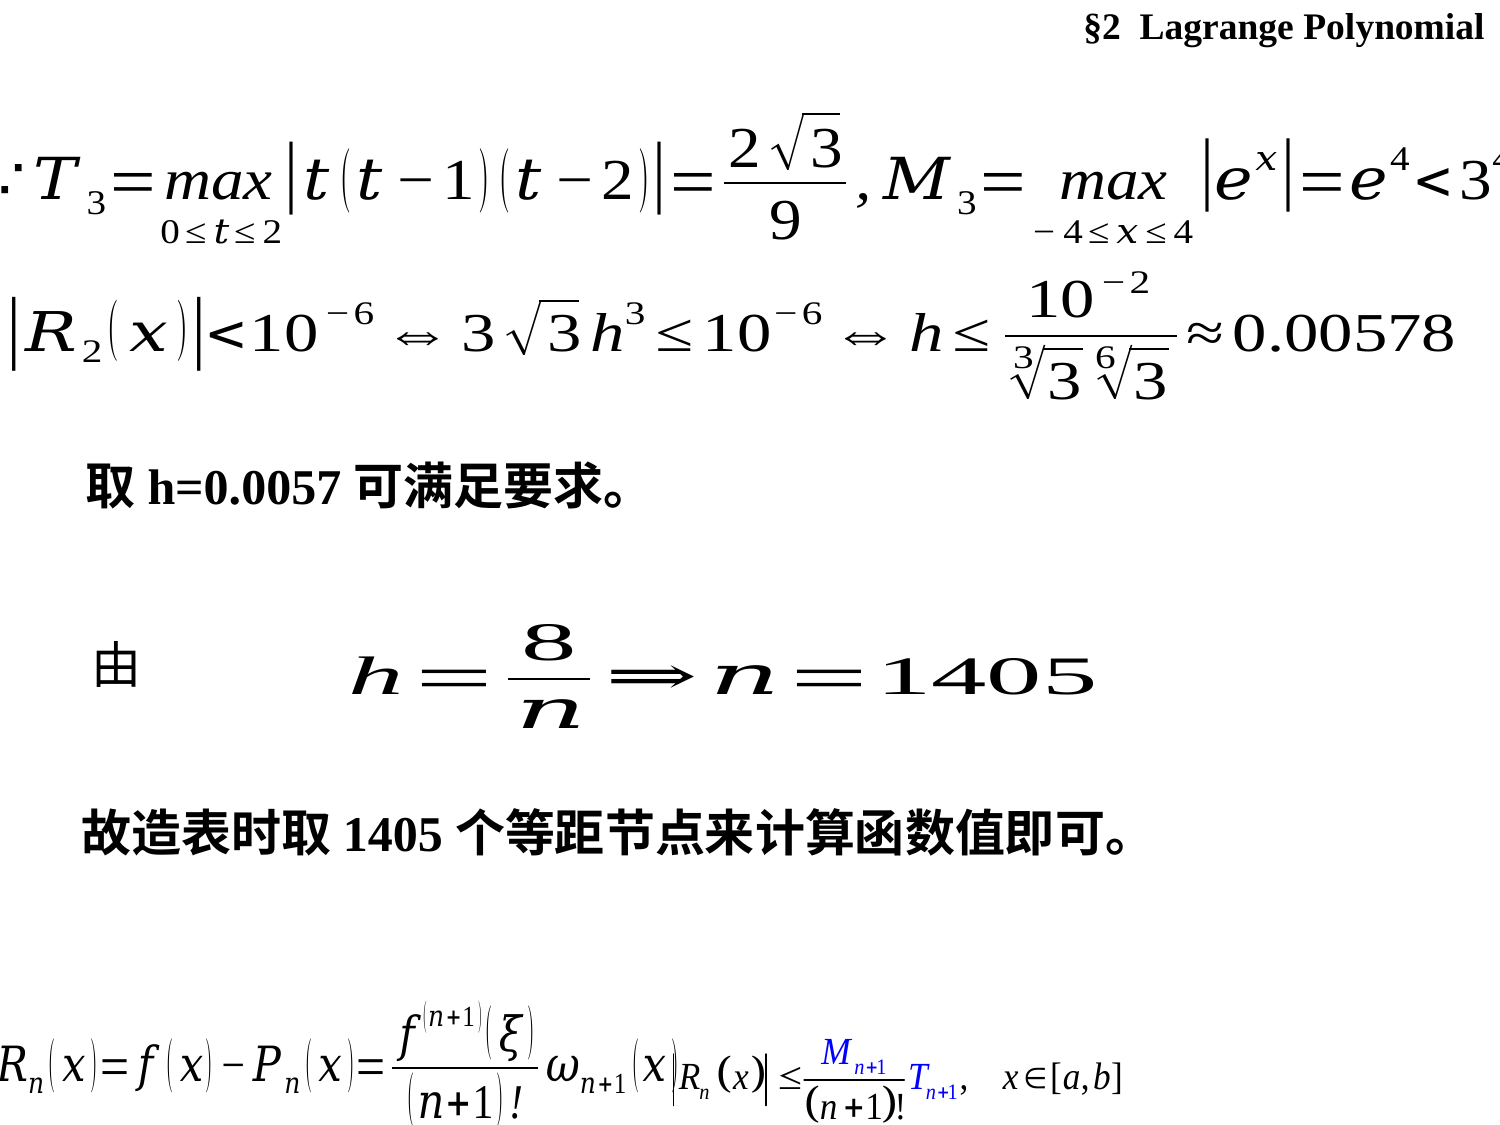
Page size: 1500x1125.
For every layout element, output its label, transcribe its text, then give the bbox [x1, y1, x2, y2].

text_box §2 Lagrange Polynomial [962, 0, 1500, 50]
text_box 取h=0.0057可满足要求。 [70, 447, 754, 523]
text_box 由 [76, 625, 157, 701]
text_box 故造表时取1405个等距节点来计算函数值即可。 [66, 793, 1270, 869]
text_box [666, 1028, 1128, 1125]
